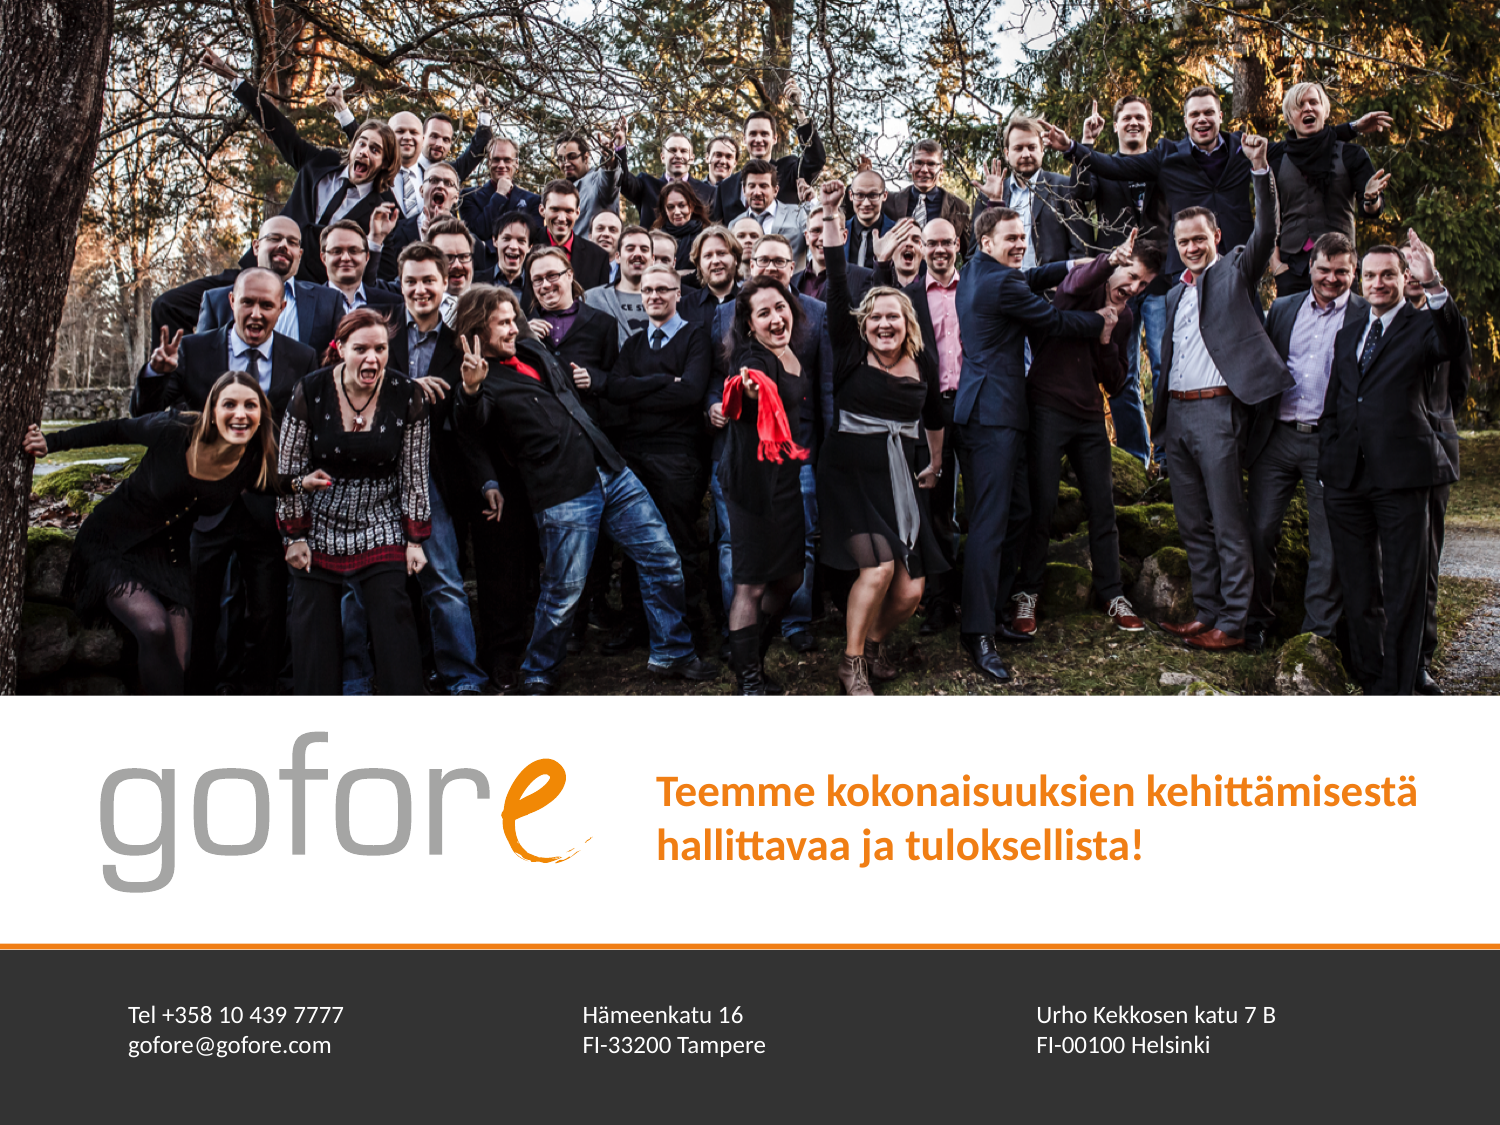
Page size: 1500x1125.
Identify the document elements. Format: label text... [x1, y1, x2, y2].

picture [0, 0, 1500, 696]
list Teemme kokonaisuuksien kehittämisestä hallittavaa ja tuloksellista! [643, 755, 1436, 882]
